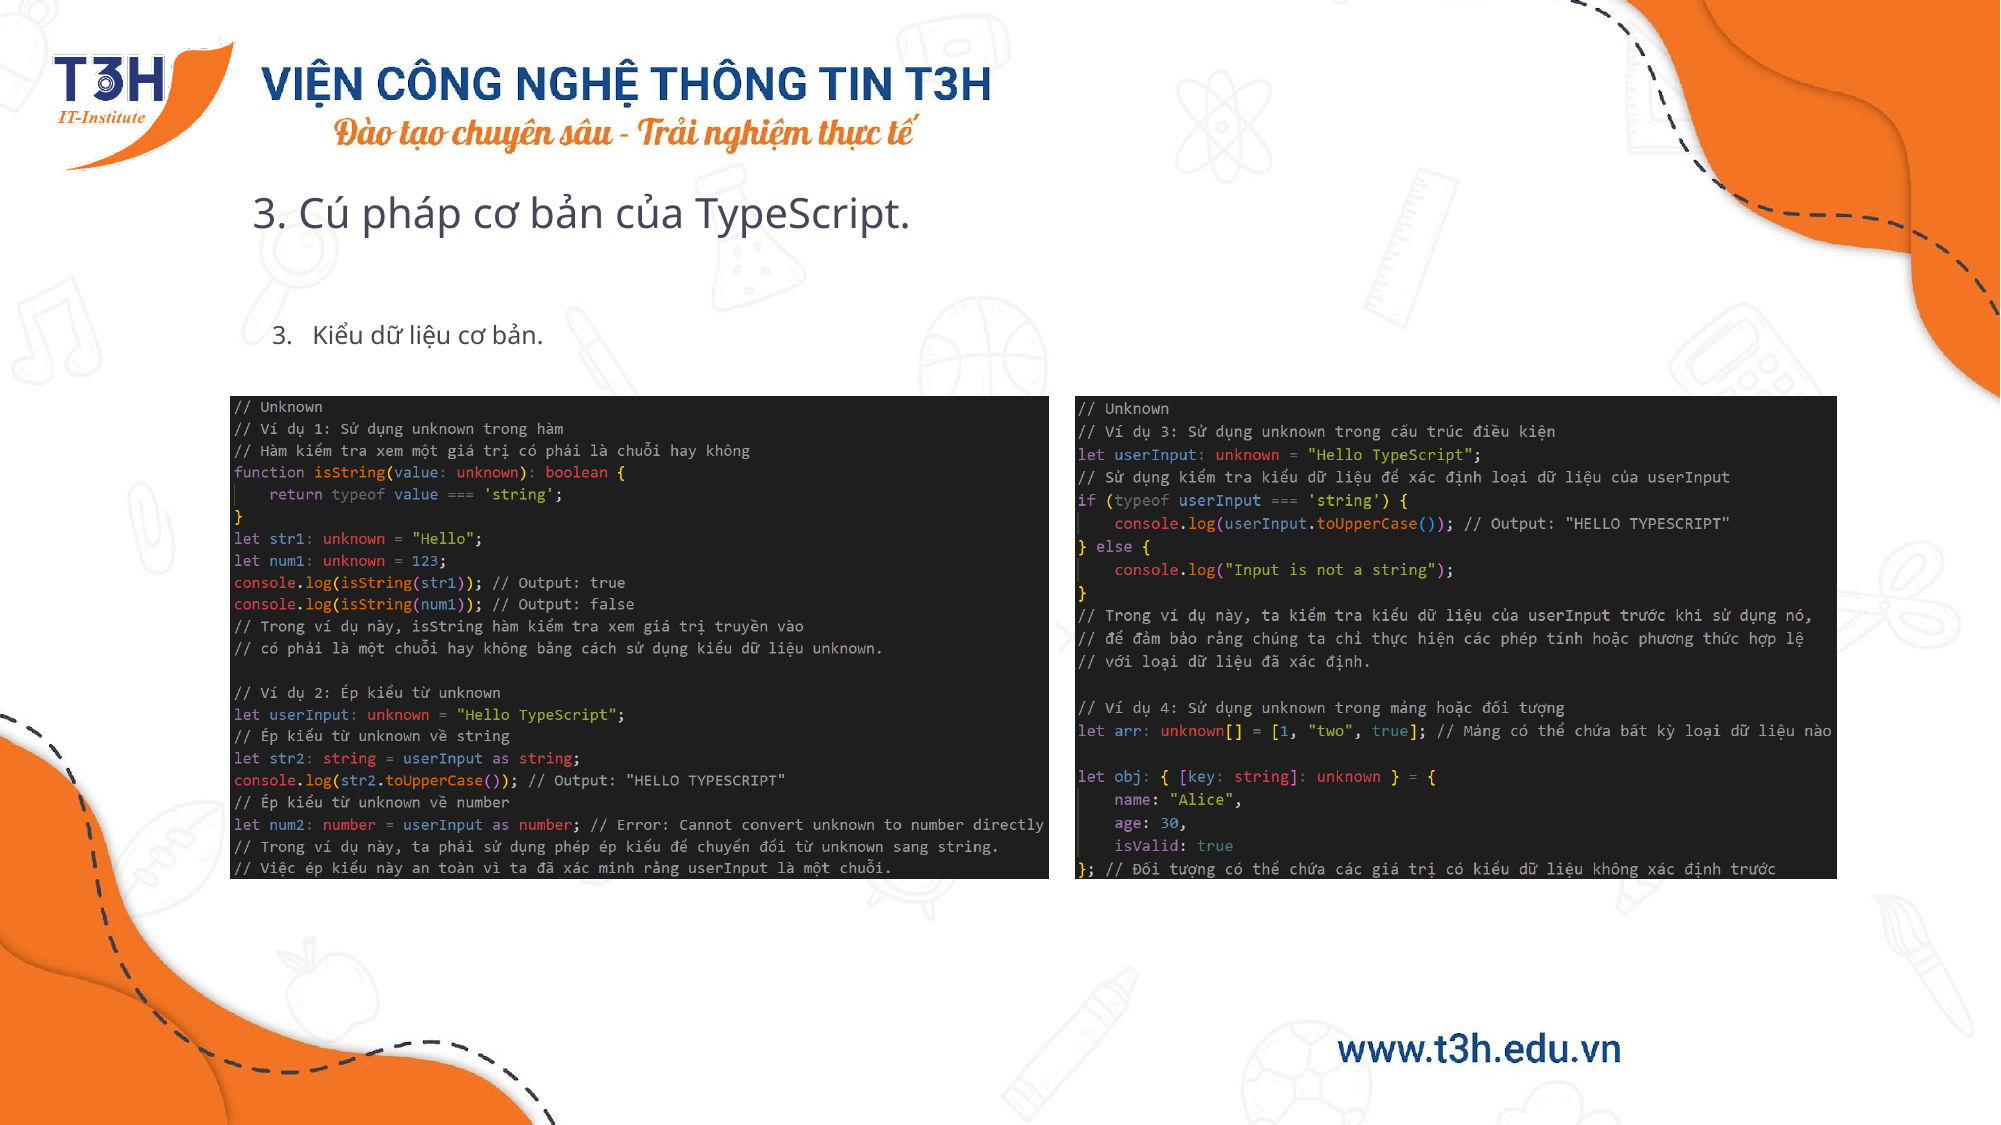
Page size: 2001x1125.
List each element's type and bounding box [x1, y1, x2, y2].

picture [0, 0, 2000, 1125]
text_box [351, 257, 484, 376]
